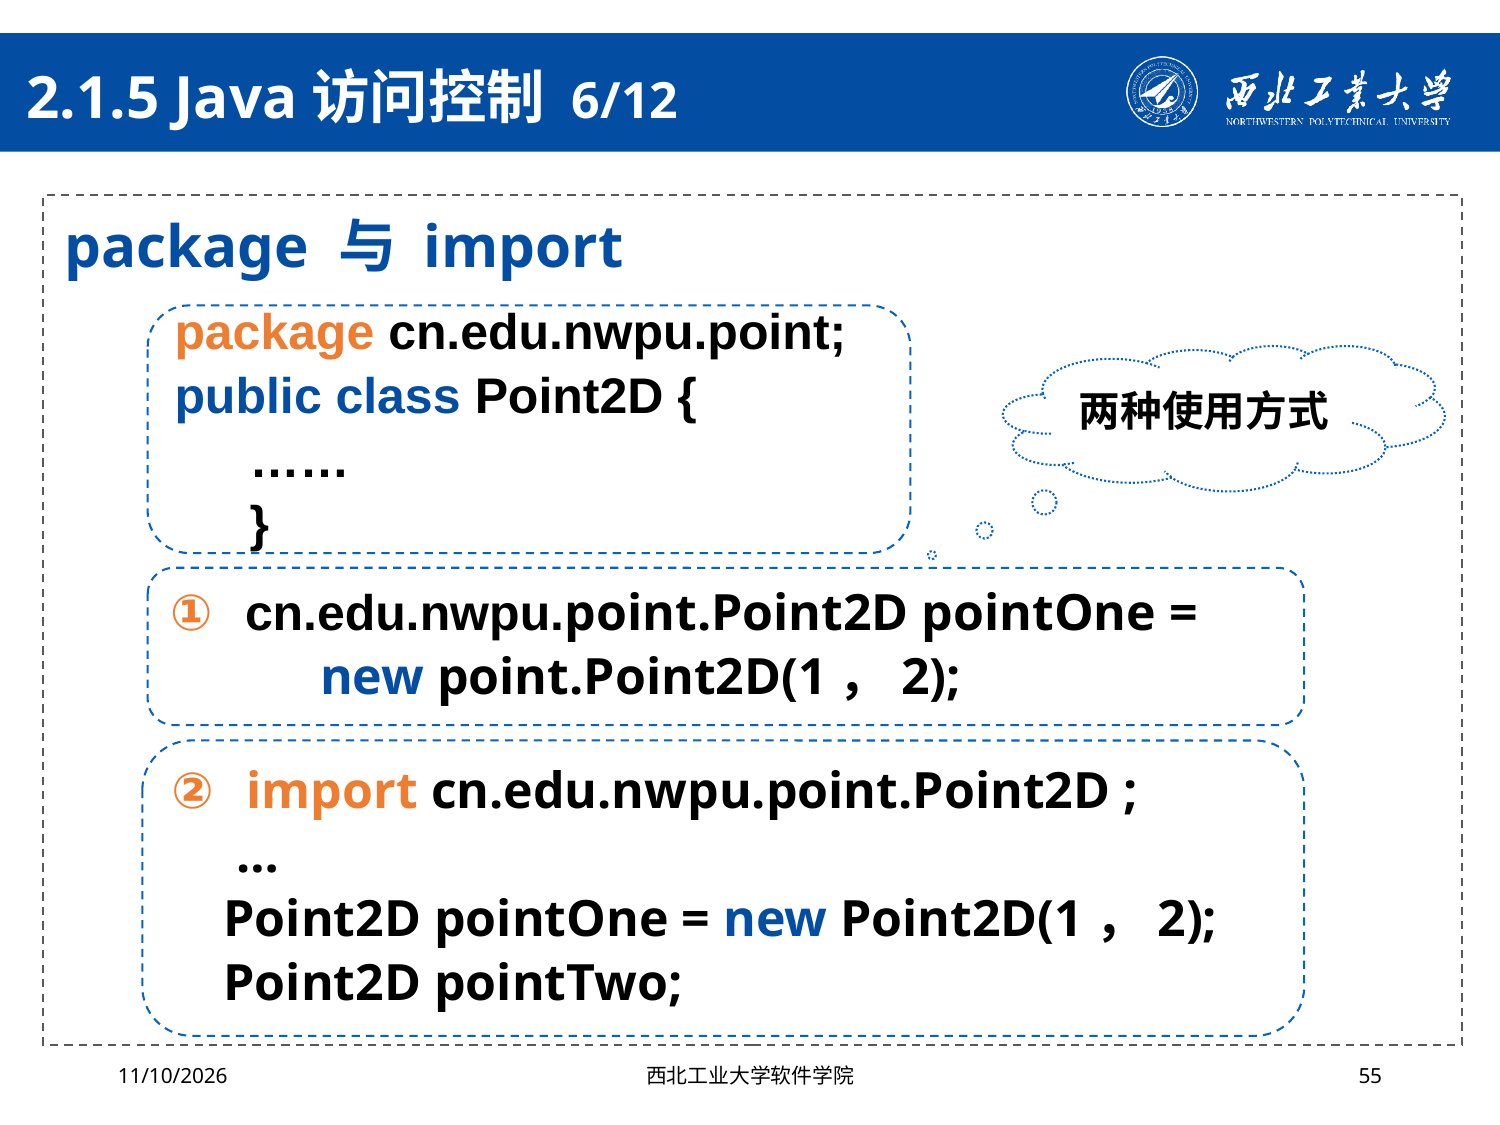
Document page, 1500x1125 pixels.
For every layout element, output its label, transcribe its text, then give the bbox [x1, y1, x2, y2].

footer 西北工业大学软件学院 [496, 1055, 1004, 1116]
text_box package cn.edu.nwpu.point; public class Point2D { …… } [147, 305, 911, 554]
picture [1226, 68, 1451, 125]
text_box 两种使用方式 [976, 522, 993, 539]
text_box import cn.edu.nwpu.point.Point2D ; … Point2D pointOne = new Point2D(1，2); Point2D pointTwo; [142, 740, 1305, 1036]
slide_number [103, 1055, 441, 1116]
list package 与 import [49, 201, 1457, 1036]
text_box cn.edu.nwpu.point.Point2D pointOne = new point.Point2D(1，2); [147, 567, 1305, 726]
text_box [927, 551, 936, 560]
text_box 两种使用方式 [1032, 490, 1057, 515]
text_box 两种使用方式 [1002, 346, 1445, 492]
slide_number 55 [1059, 1055, 1397, 1116]
picture [1126, 56, 1198, 127]
title 2.1.5 Java访问控制 6/12 [11, 49, 1115, 149]
